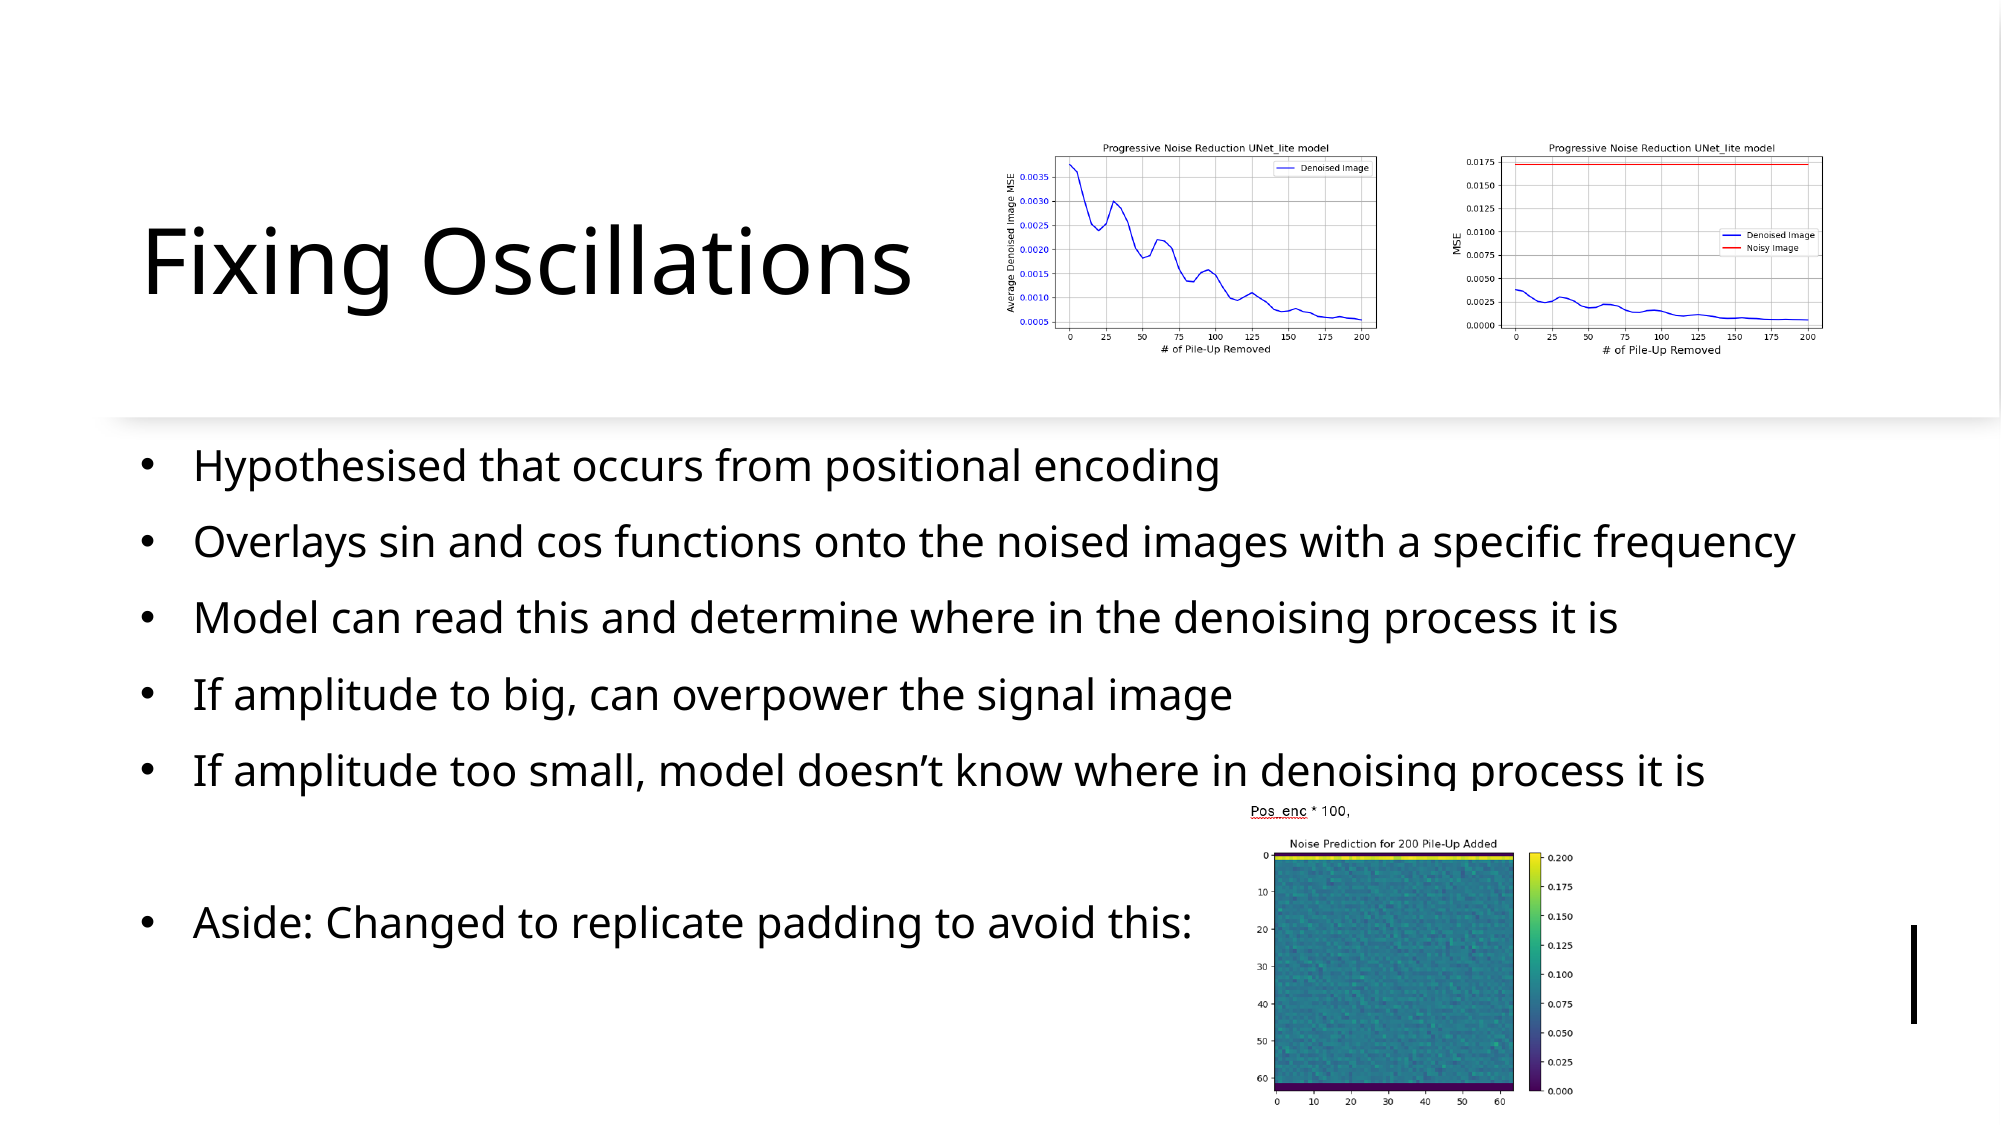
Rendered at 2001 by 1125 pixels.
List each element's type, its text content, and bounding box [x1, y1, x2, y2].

picture [1001, 138, 1828, 362]
list Hypothesised that occurs from positional encoding Overlays sin and cos functions onto the noised images with a specific frequency Model can read this and determine where in the denoising process it is If amplitude to big, can overpower the signal image If amplitude too small, model doesn’t know where in denoising process it is Aside: Changed to replicate padding to avoid this: [124, 425, 1828, 961]
picture [1247, 791, 1596, 1125]
title Fixing Oscillations [124, 140, 1828, 376]
